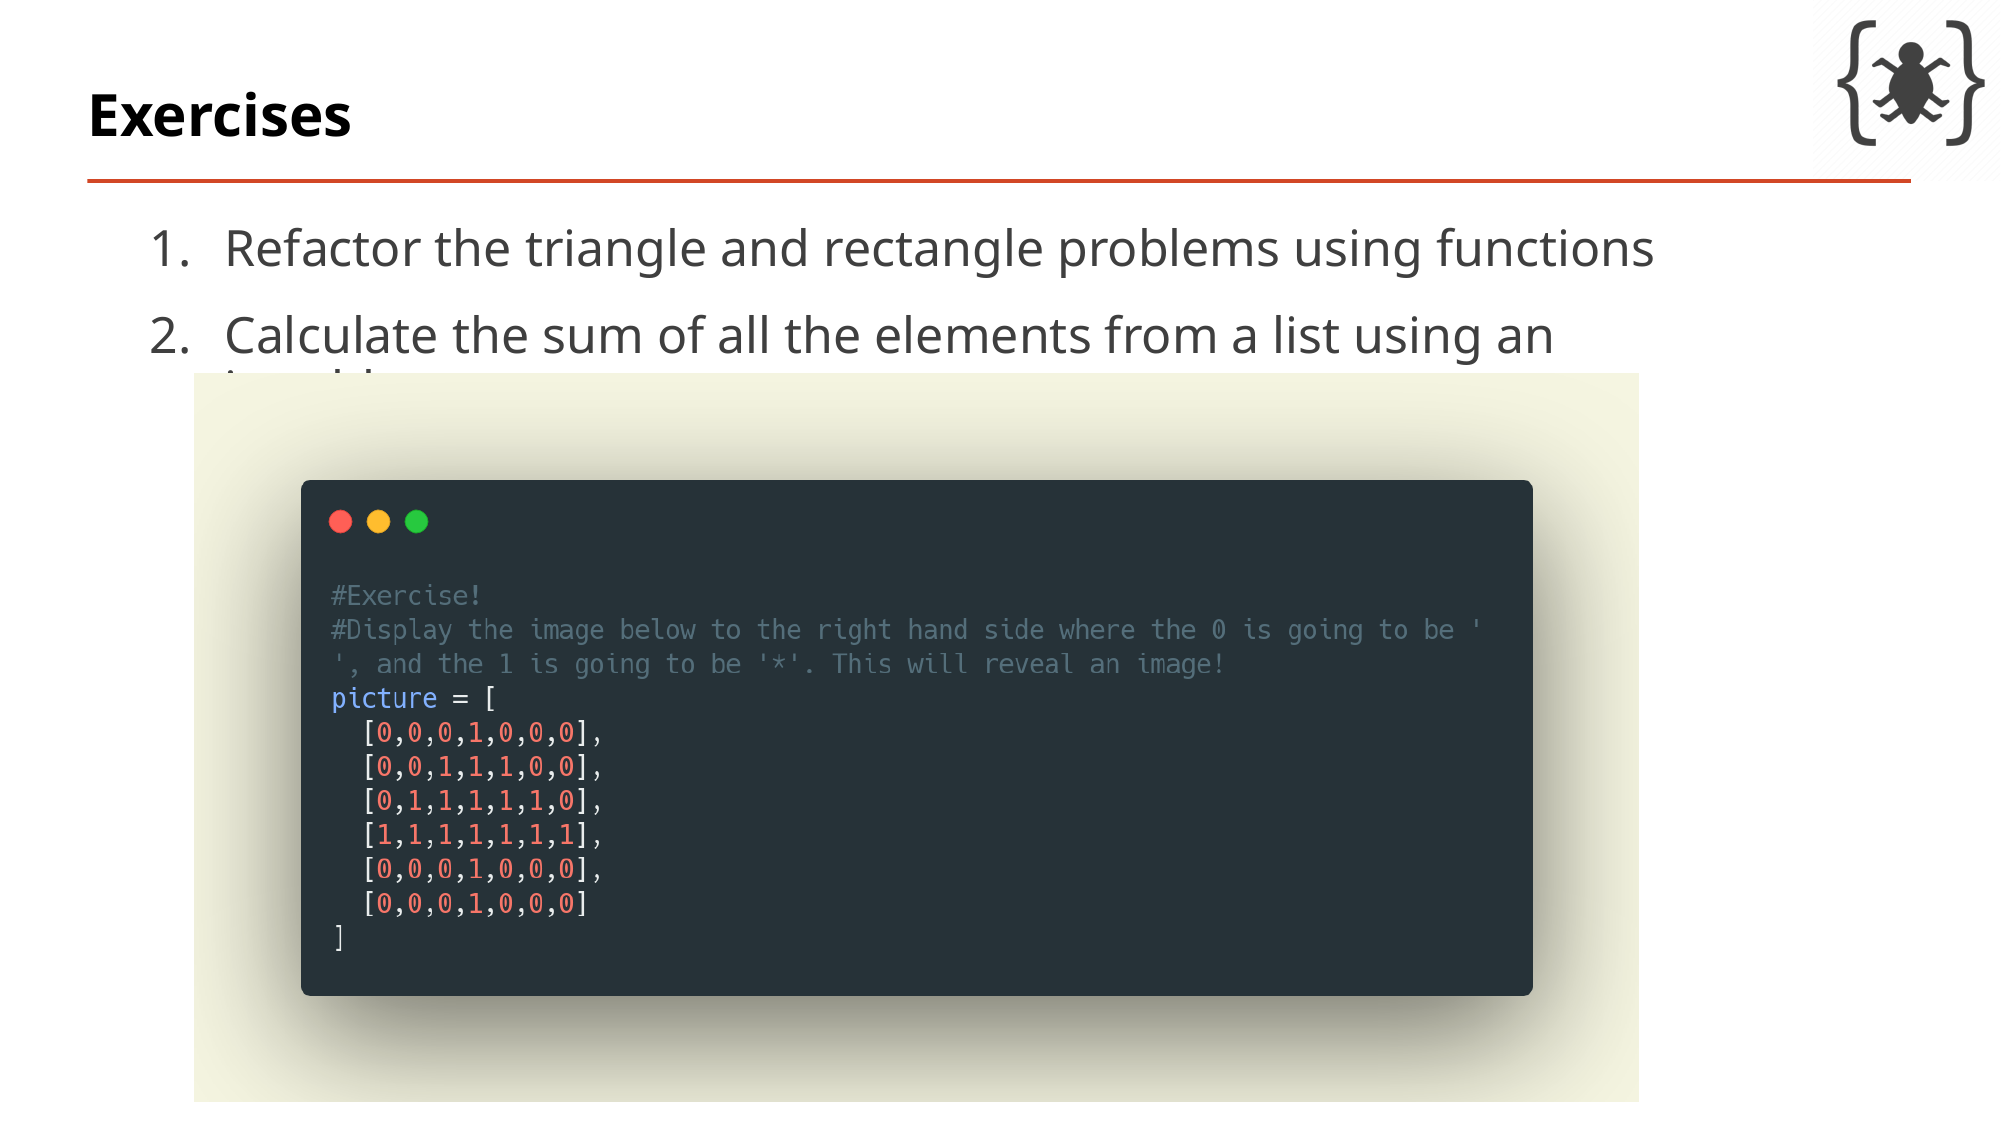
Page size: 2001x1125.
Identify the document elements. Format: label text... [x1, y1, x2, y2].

picture [1813, 0, 2001, 181]
title Exercises [72, 70, 1221, 176]
list Refactor the triangle and rectangle problems using functions Calculate the sum of all the elements from a list using an iterable [125, 215, 1757, 582]
picture [194, 373, 1639, 1102]
